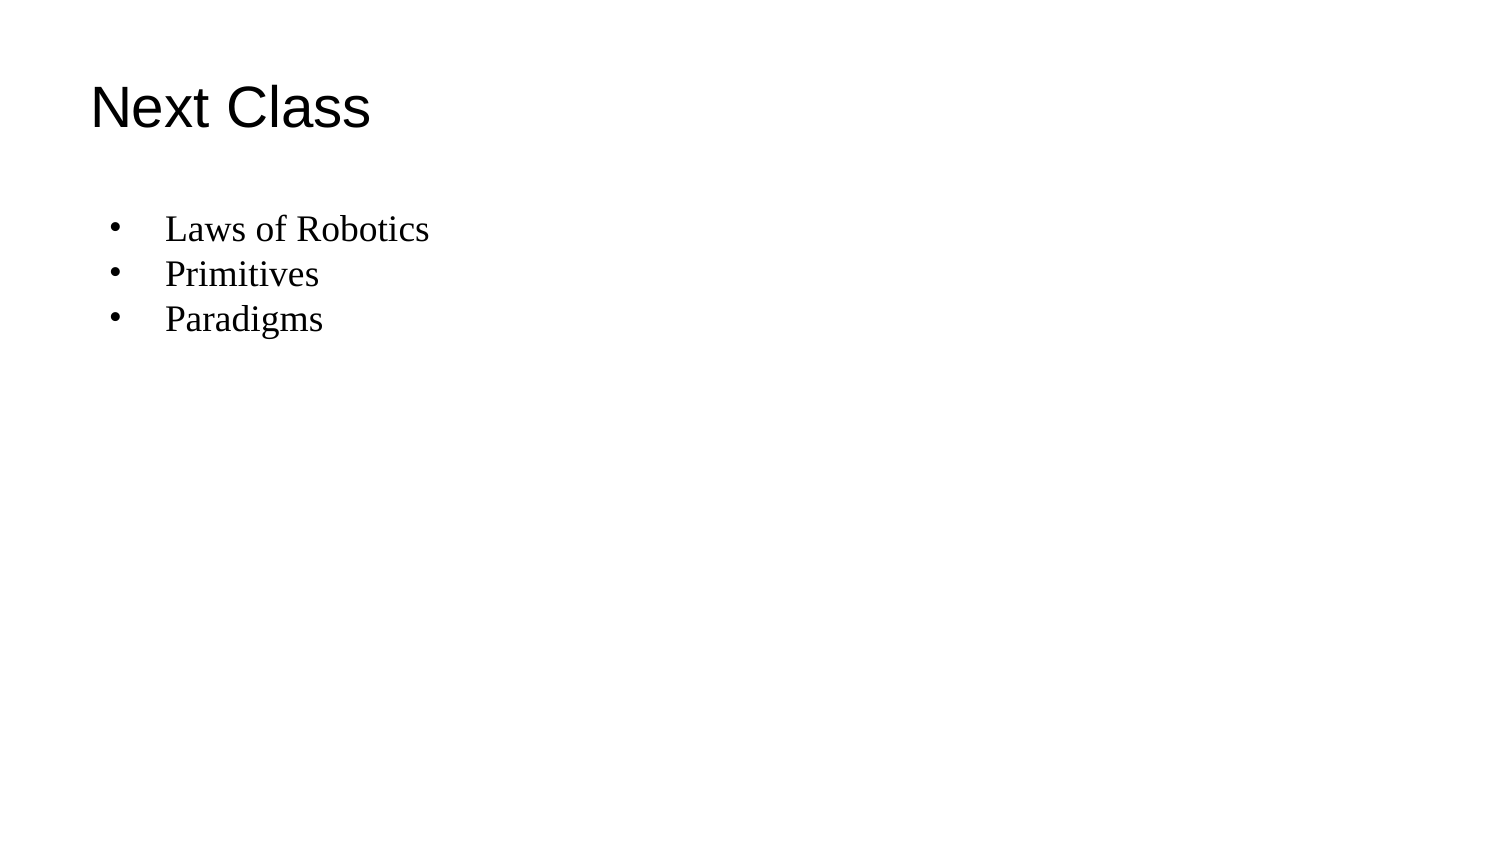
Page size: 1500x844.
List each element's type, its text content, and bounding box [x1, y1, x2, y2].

title Next Class [75, 33, 1425, 175]
list Laws of Robotics Primitives Paradigms [75, 196, 1425, 754]
